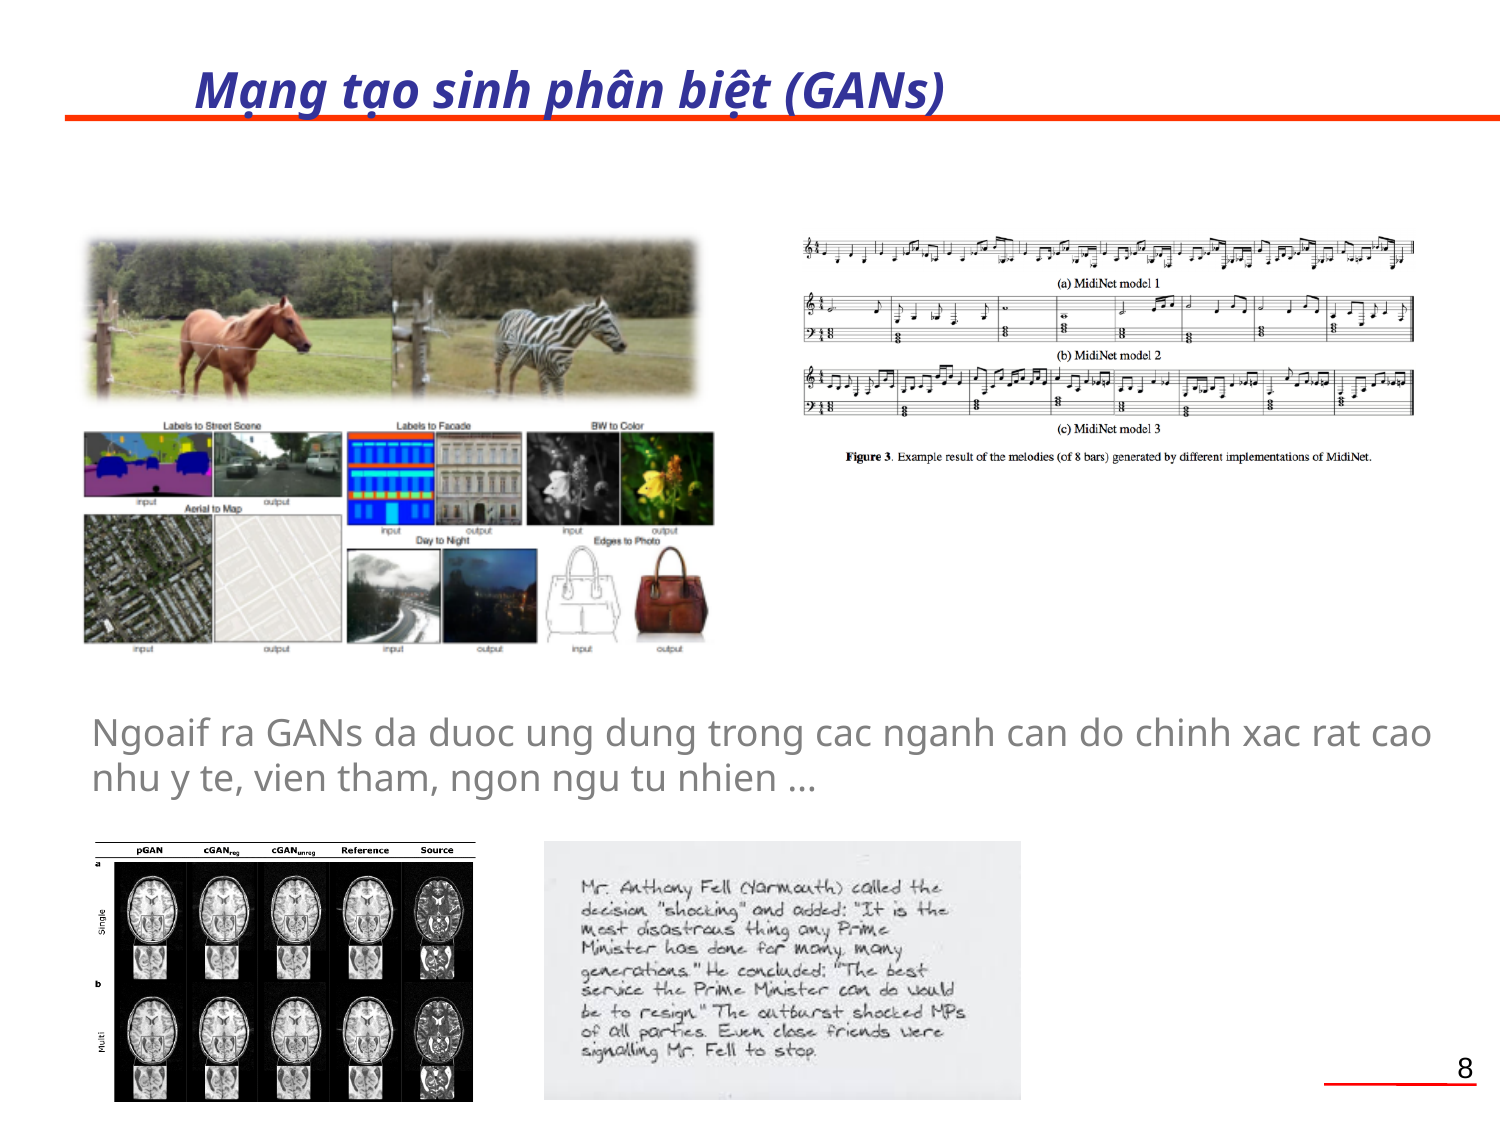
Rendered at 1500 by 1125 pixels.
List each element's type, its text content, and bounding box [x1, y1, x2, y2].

picture [64, 207, 730, 674]
picture [95, 841, 476, 1102]
picture [543, 841, 1021, 1100]
text_box Ngoaif ra GANs da duoc ung dung trong cac nganh can do chinh xac rat cao nhu y te, vien tham, ngon ngu tu nhien … [76, 701, 1449, 807]
text_box 8 [1138, 1041, 1489, 1102]
text_box Mạng tạo sinh phân biệt (GANs) [180, 51, 962, 127]
picture [761, 198, 1449, 472]
